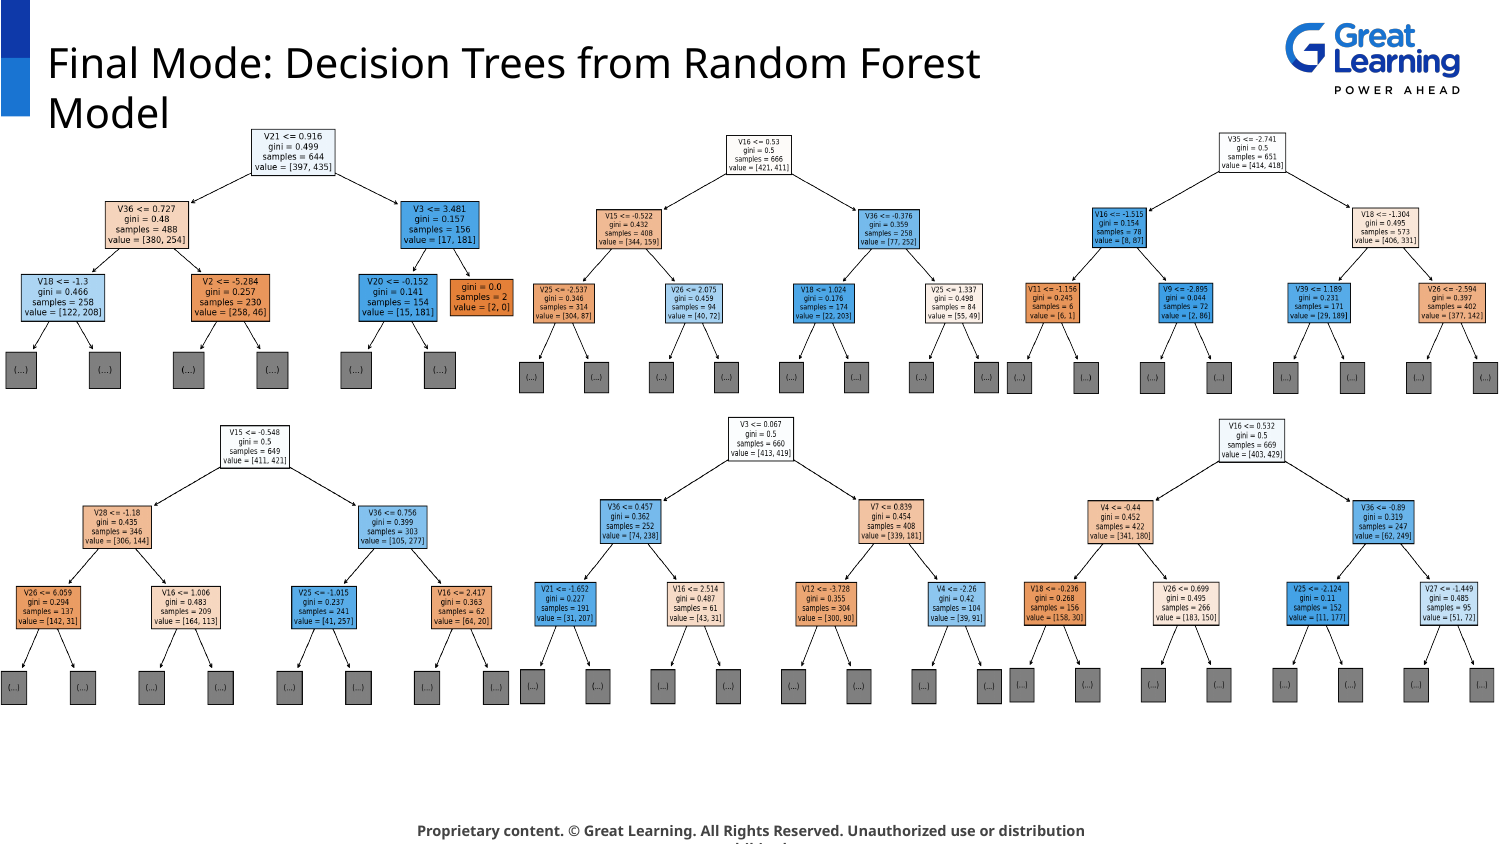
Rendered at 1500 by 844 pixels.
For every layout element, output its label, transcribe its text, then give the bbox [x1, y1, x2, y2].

picture [1258, 11, 1487, 106]
picture [1007, 413, 1495, 735]
text_box Final Mode: Decision Trees from Random Forest Model [32, 29, 1087, 123]
picture [0, 123, 1500, 713]
